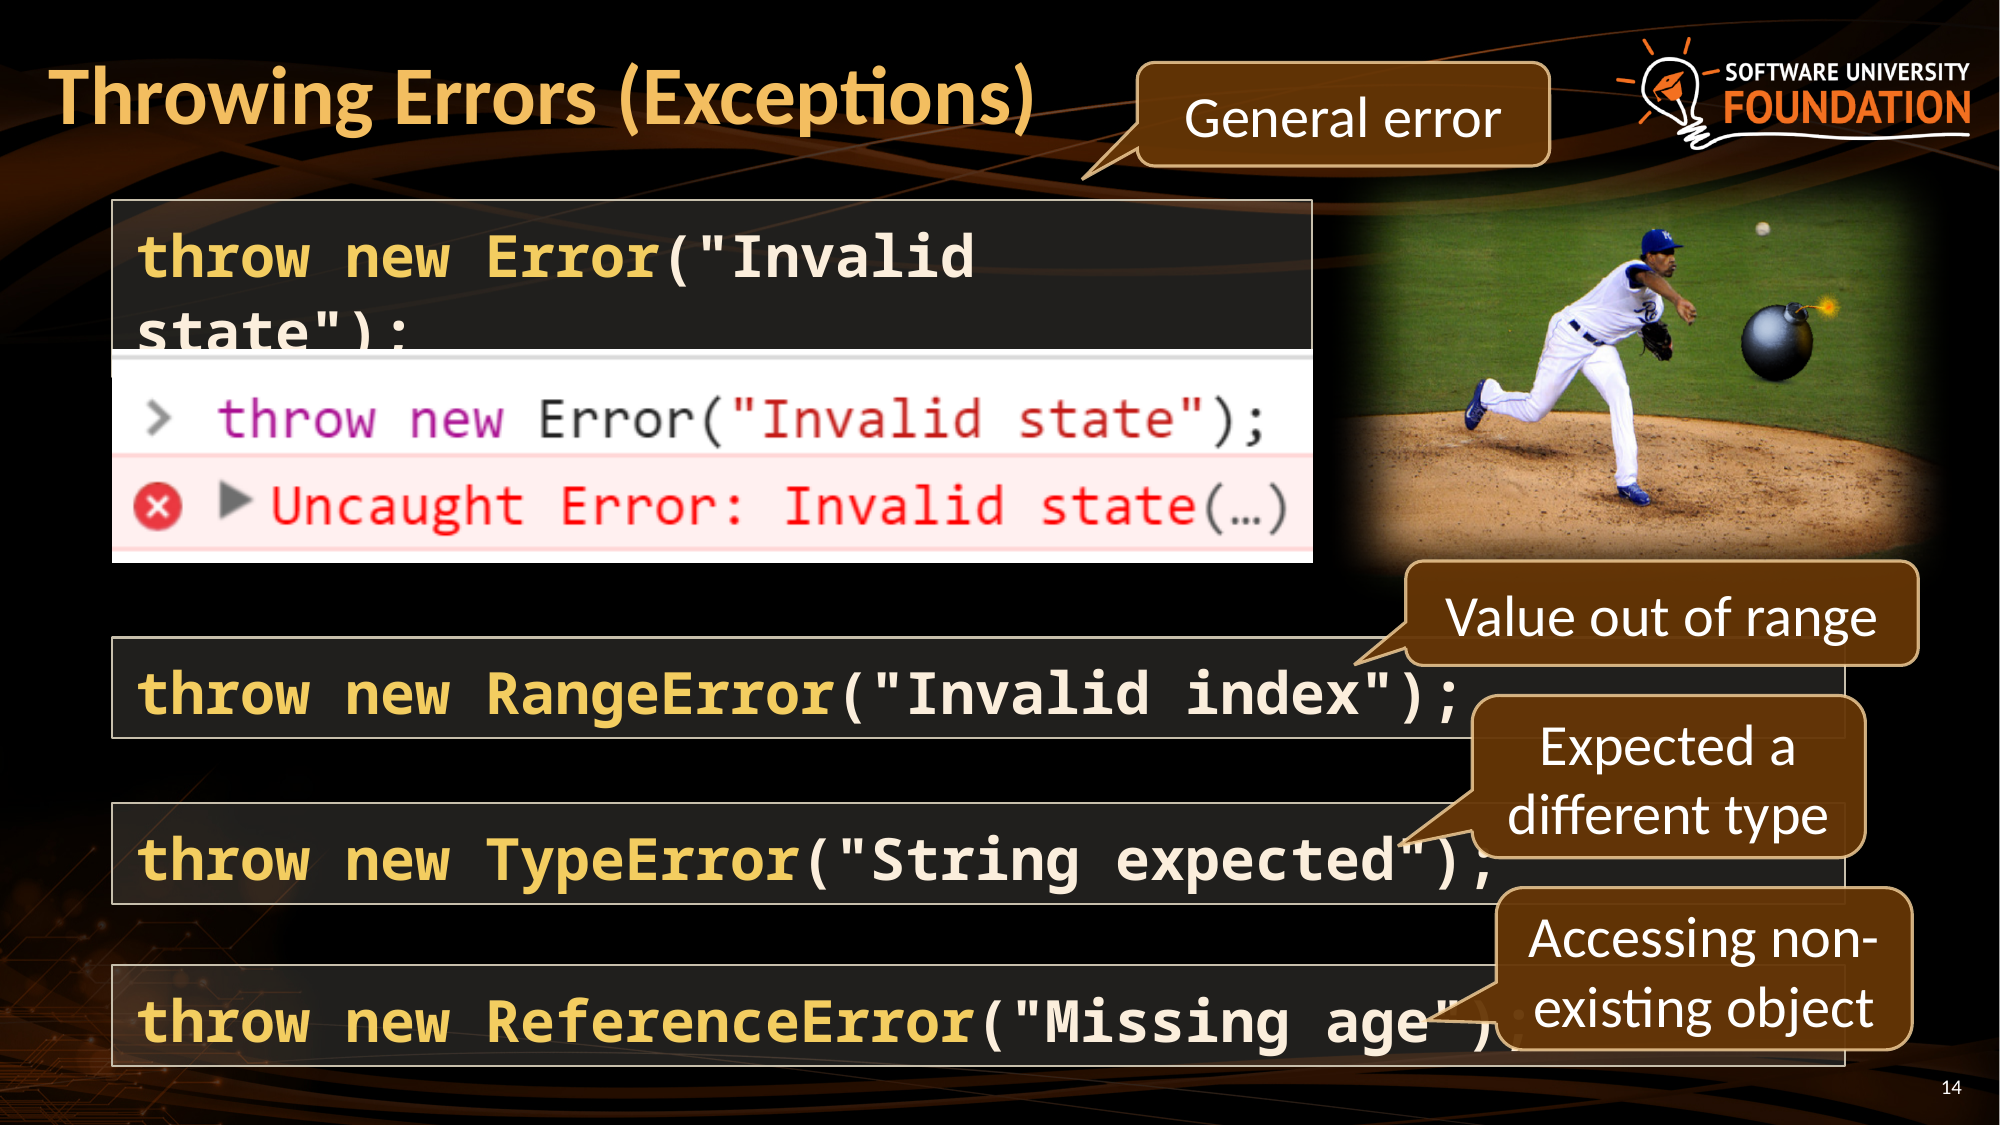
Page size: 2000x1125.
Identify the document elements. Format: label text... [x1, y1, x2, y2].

text_box throw new TypeError("String expected"); [112, 803, 1845, 904]
text_box Value out of range [1353, 610, 1920, 667]
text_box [1325, 149, 1956, 610]
text_box Expected a different type [1397, 694, 1867, 859]
text_box throw new ReferenceError("Missing age"); [112, 965, 1845, 1066]
picture [0, 0, 2000, 1125]
title Throwing Errors (Exceptions) [30, 6, 1602, 189]
text_box throw new RangeError("Invalid index"); [112, 637, 1845, 739]
text_box General error [1081, 61, 1551, 181]
text_box throw new Error("Invalid state"); [112, 199, 1313, 349]
text_box Accessing non-existing object [1422, 886, 1914, 1051]
slide_number 14 [1897, 1070, 1968, 1103]
